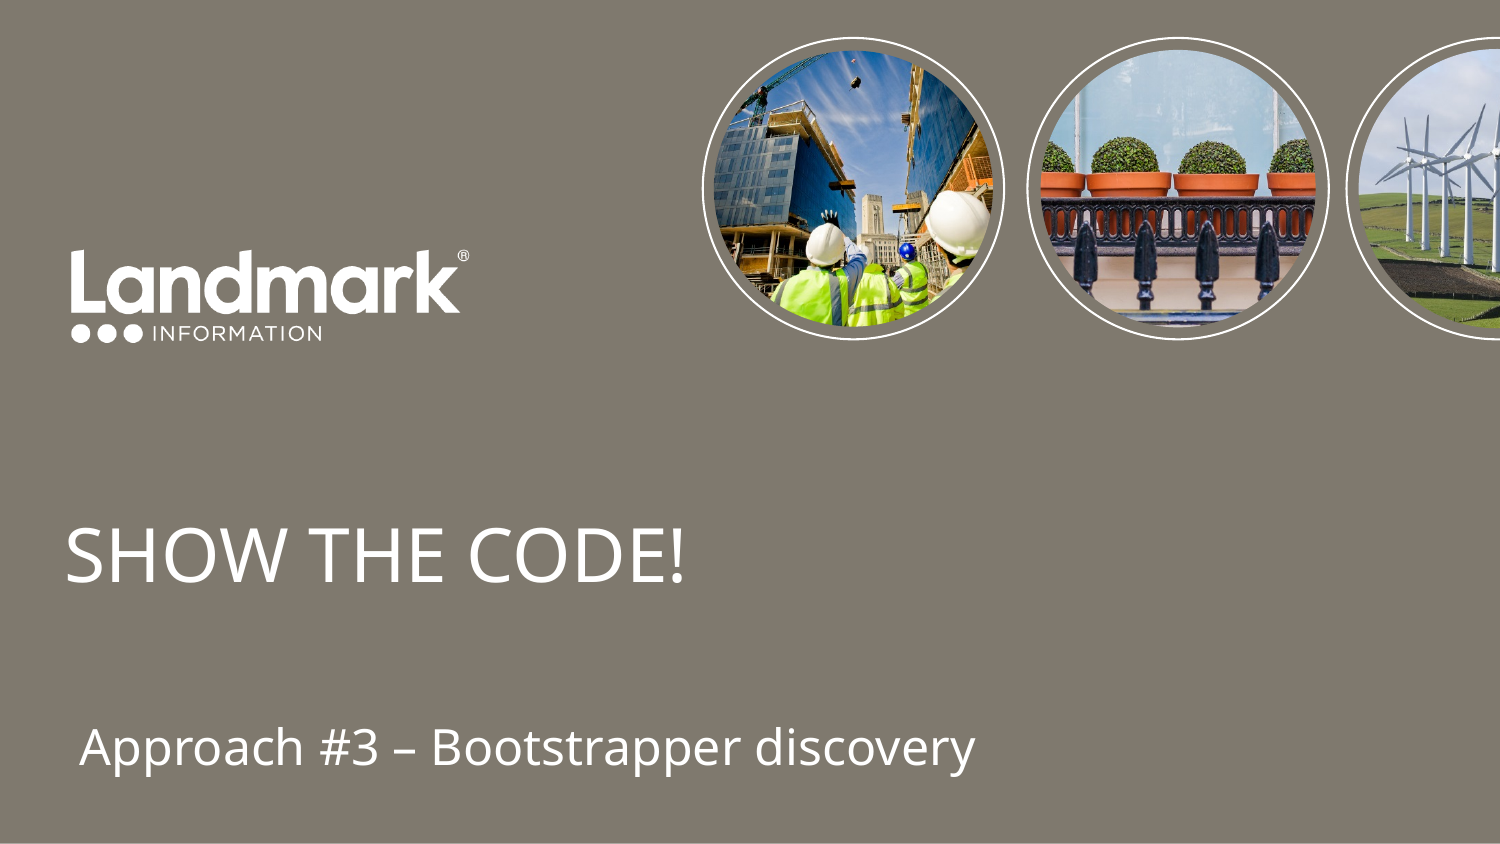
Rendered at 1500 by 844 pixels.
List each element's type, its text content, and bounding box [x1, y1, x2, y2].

list Approach #3 – Bootstrapper discovery [64, 715, 1004, 776]
picture [37, 215, 494, 377]
picture [1358, 48, 1500, 329]
picture [1040, 49, 1316, 328]
title Show The Code! [64, 519, 1004, 680]
picture [713, 50, 993, 327]
